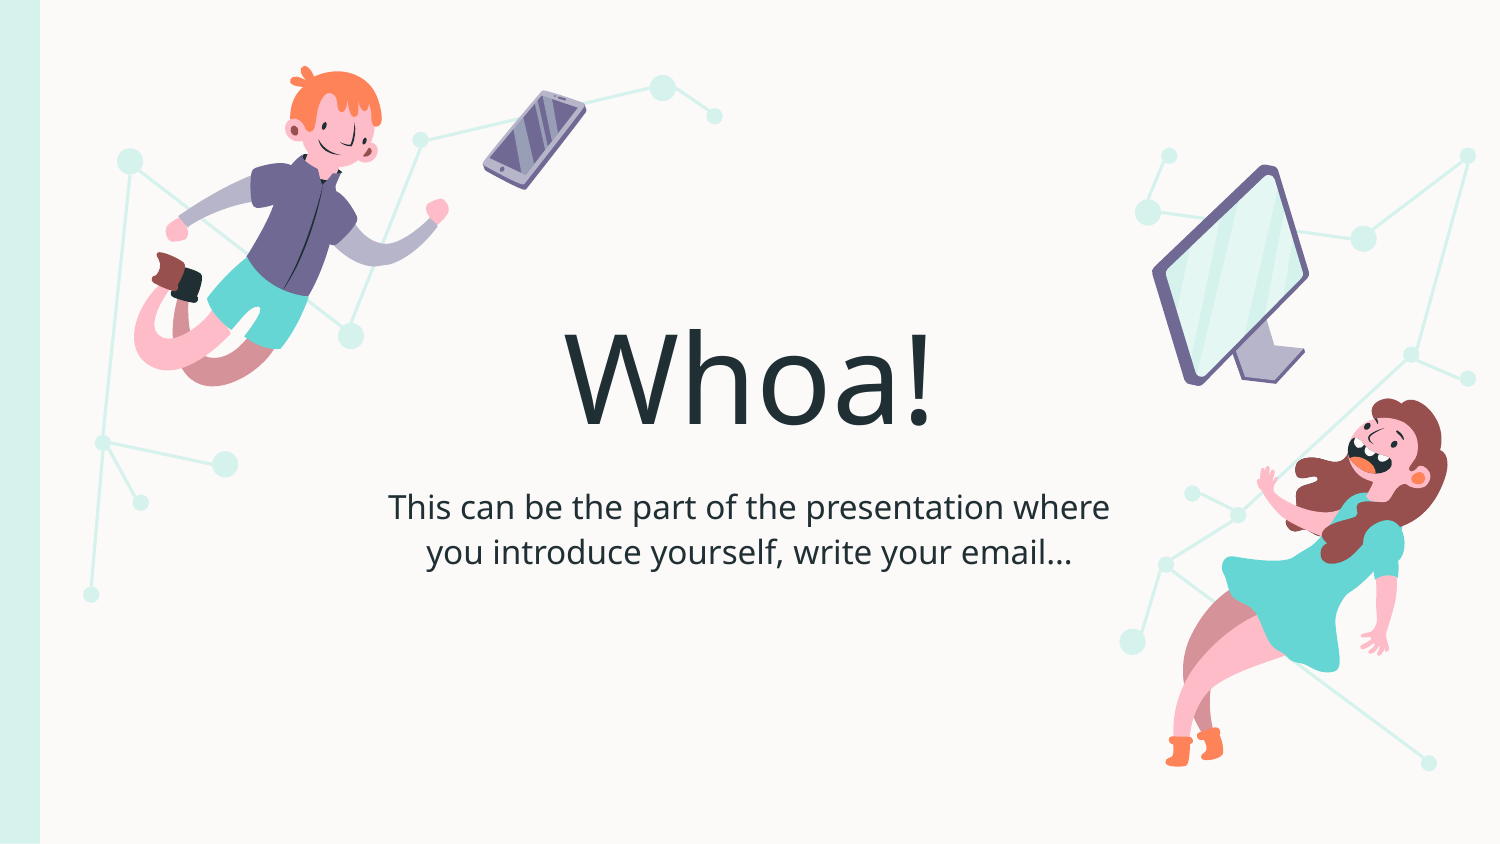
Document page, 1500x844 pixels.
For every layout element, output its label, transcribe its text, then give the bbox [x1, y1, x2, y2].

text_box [82, 62, 723, 604]
title Whoa! [728, 261, 1114, 464]
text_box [1119, 147, 1477, 782]
subtitle This can be the part of the presentation where you introduce yourself, write your email… [728, 464, 1114, 583]
